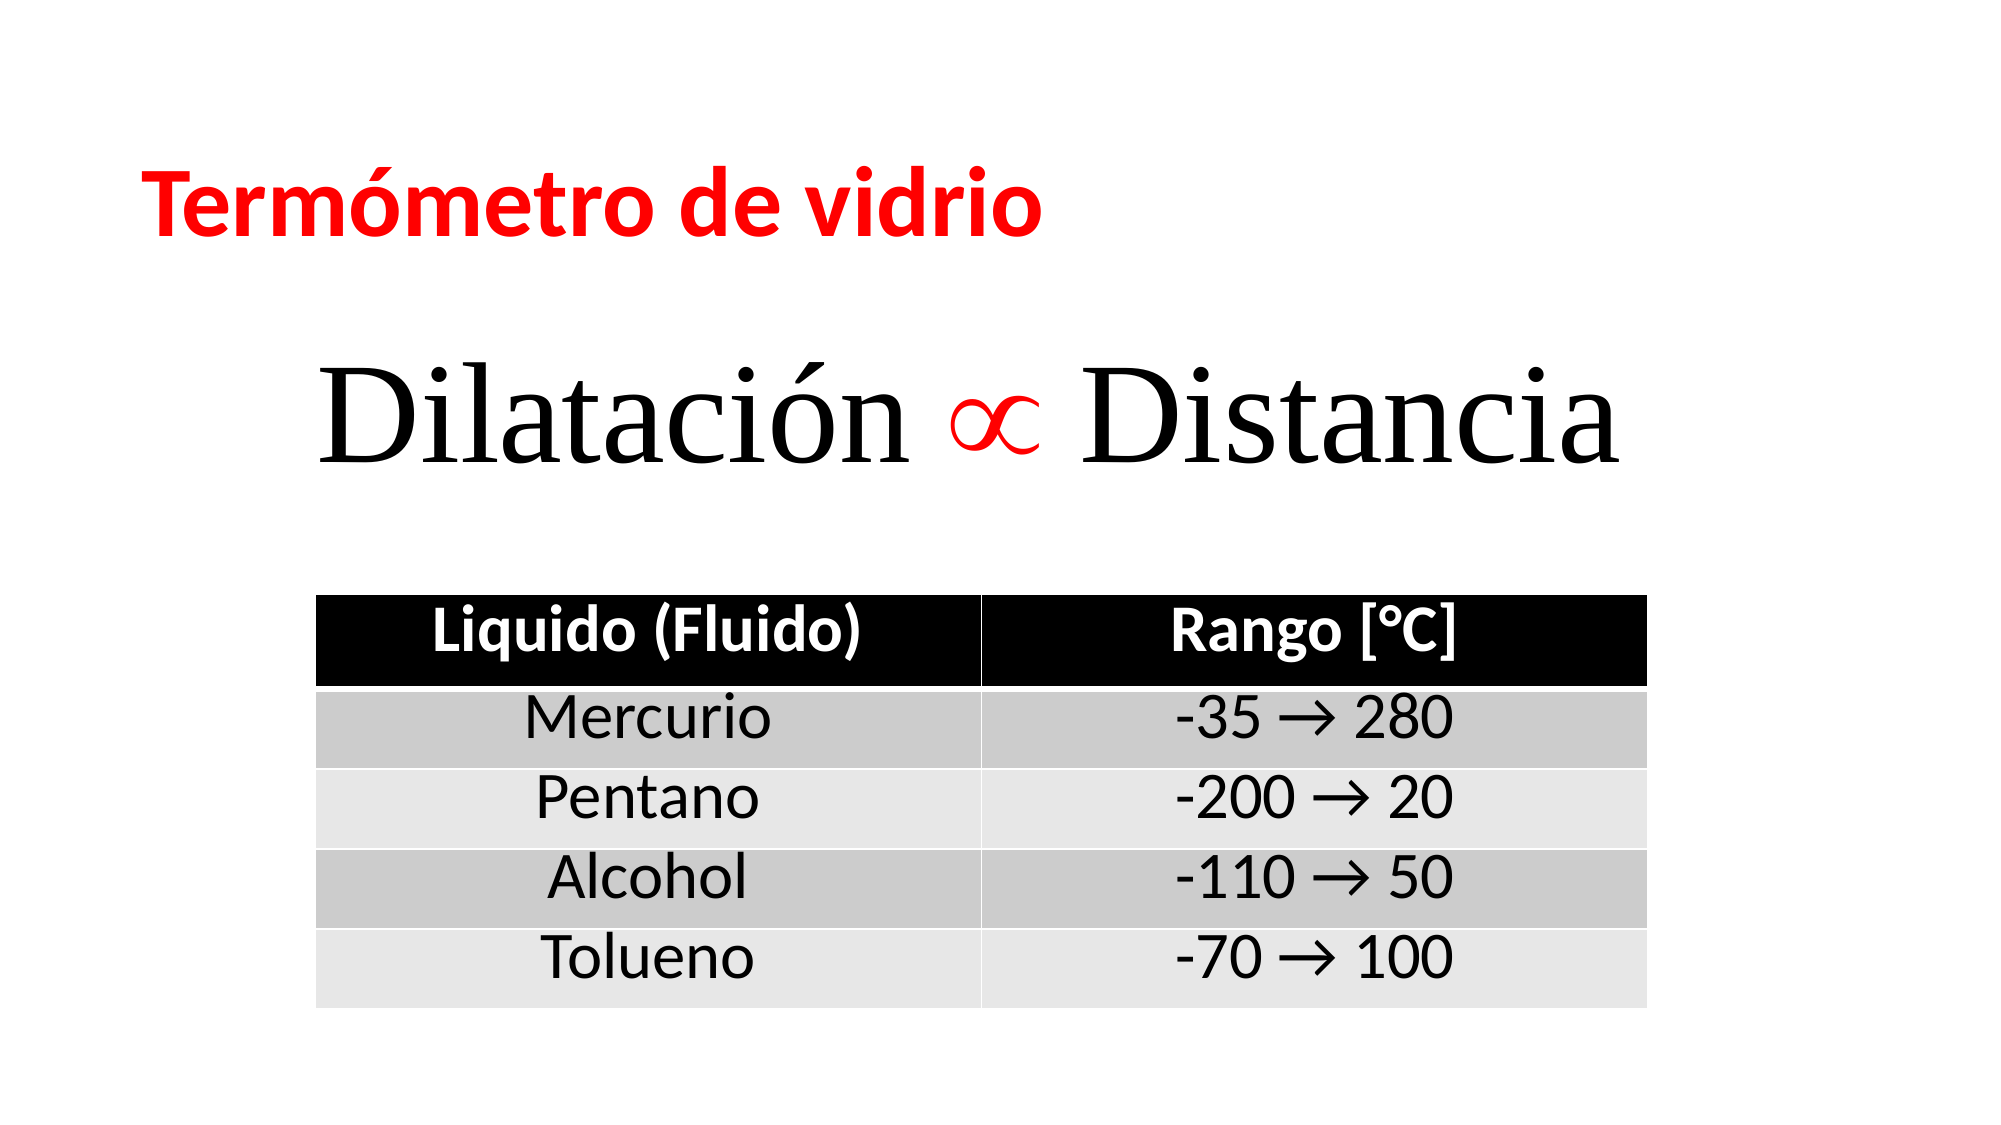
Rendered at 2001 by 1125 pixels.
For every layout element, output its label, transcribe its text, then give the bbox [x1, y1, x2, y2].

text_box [294, 330, 1649, 498]
text_box Termómetro de vidrio [126, 128, 1457, 264]
table_cell Mercurio [316, 692, 981, 768]
table_cell Pentano [316, 770, 981, 848]
table_header Liquido (Fluido) [316, 595, 981, 686]
table_cell -70 → 100 [982, 930, 1647, 1008]
table_cell -200 → 20 [982, 770, 1647, 848]
table_cell -35 → 280 [982, 692, 1647, 768]
table_cell Tolueno [316, 930, 981, 1008]
table_cell -110 → 50 [982, 850, 1647, 928]
table_cell Alcohol [316, 850, 981, 928]
table_header Rango [°C] [982, 595, 1647, 686]
